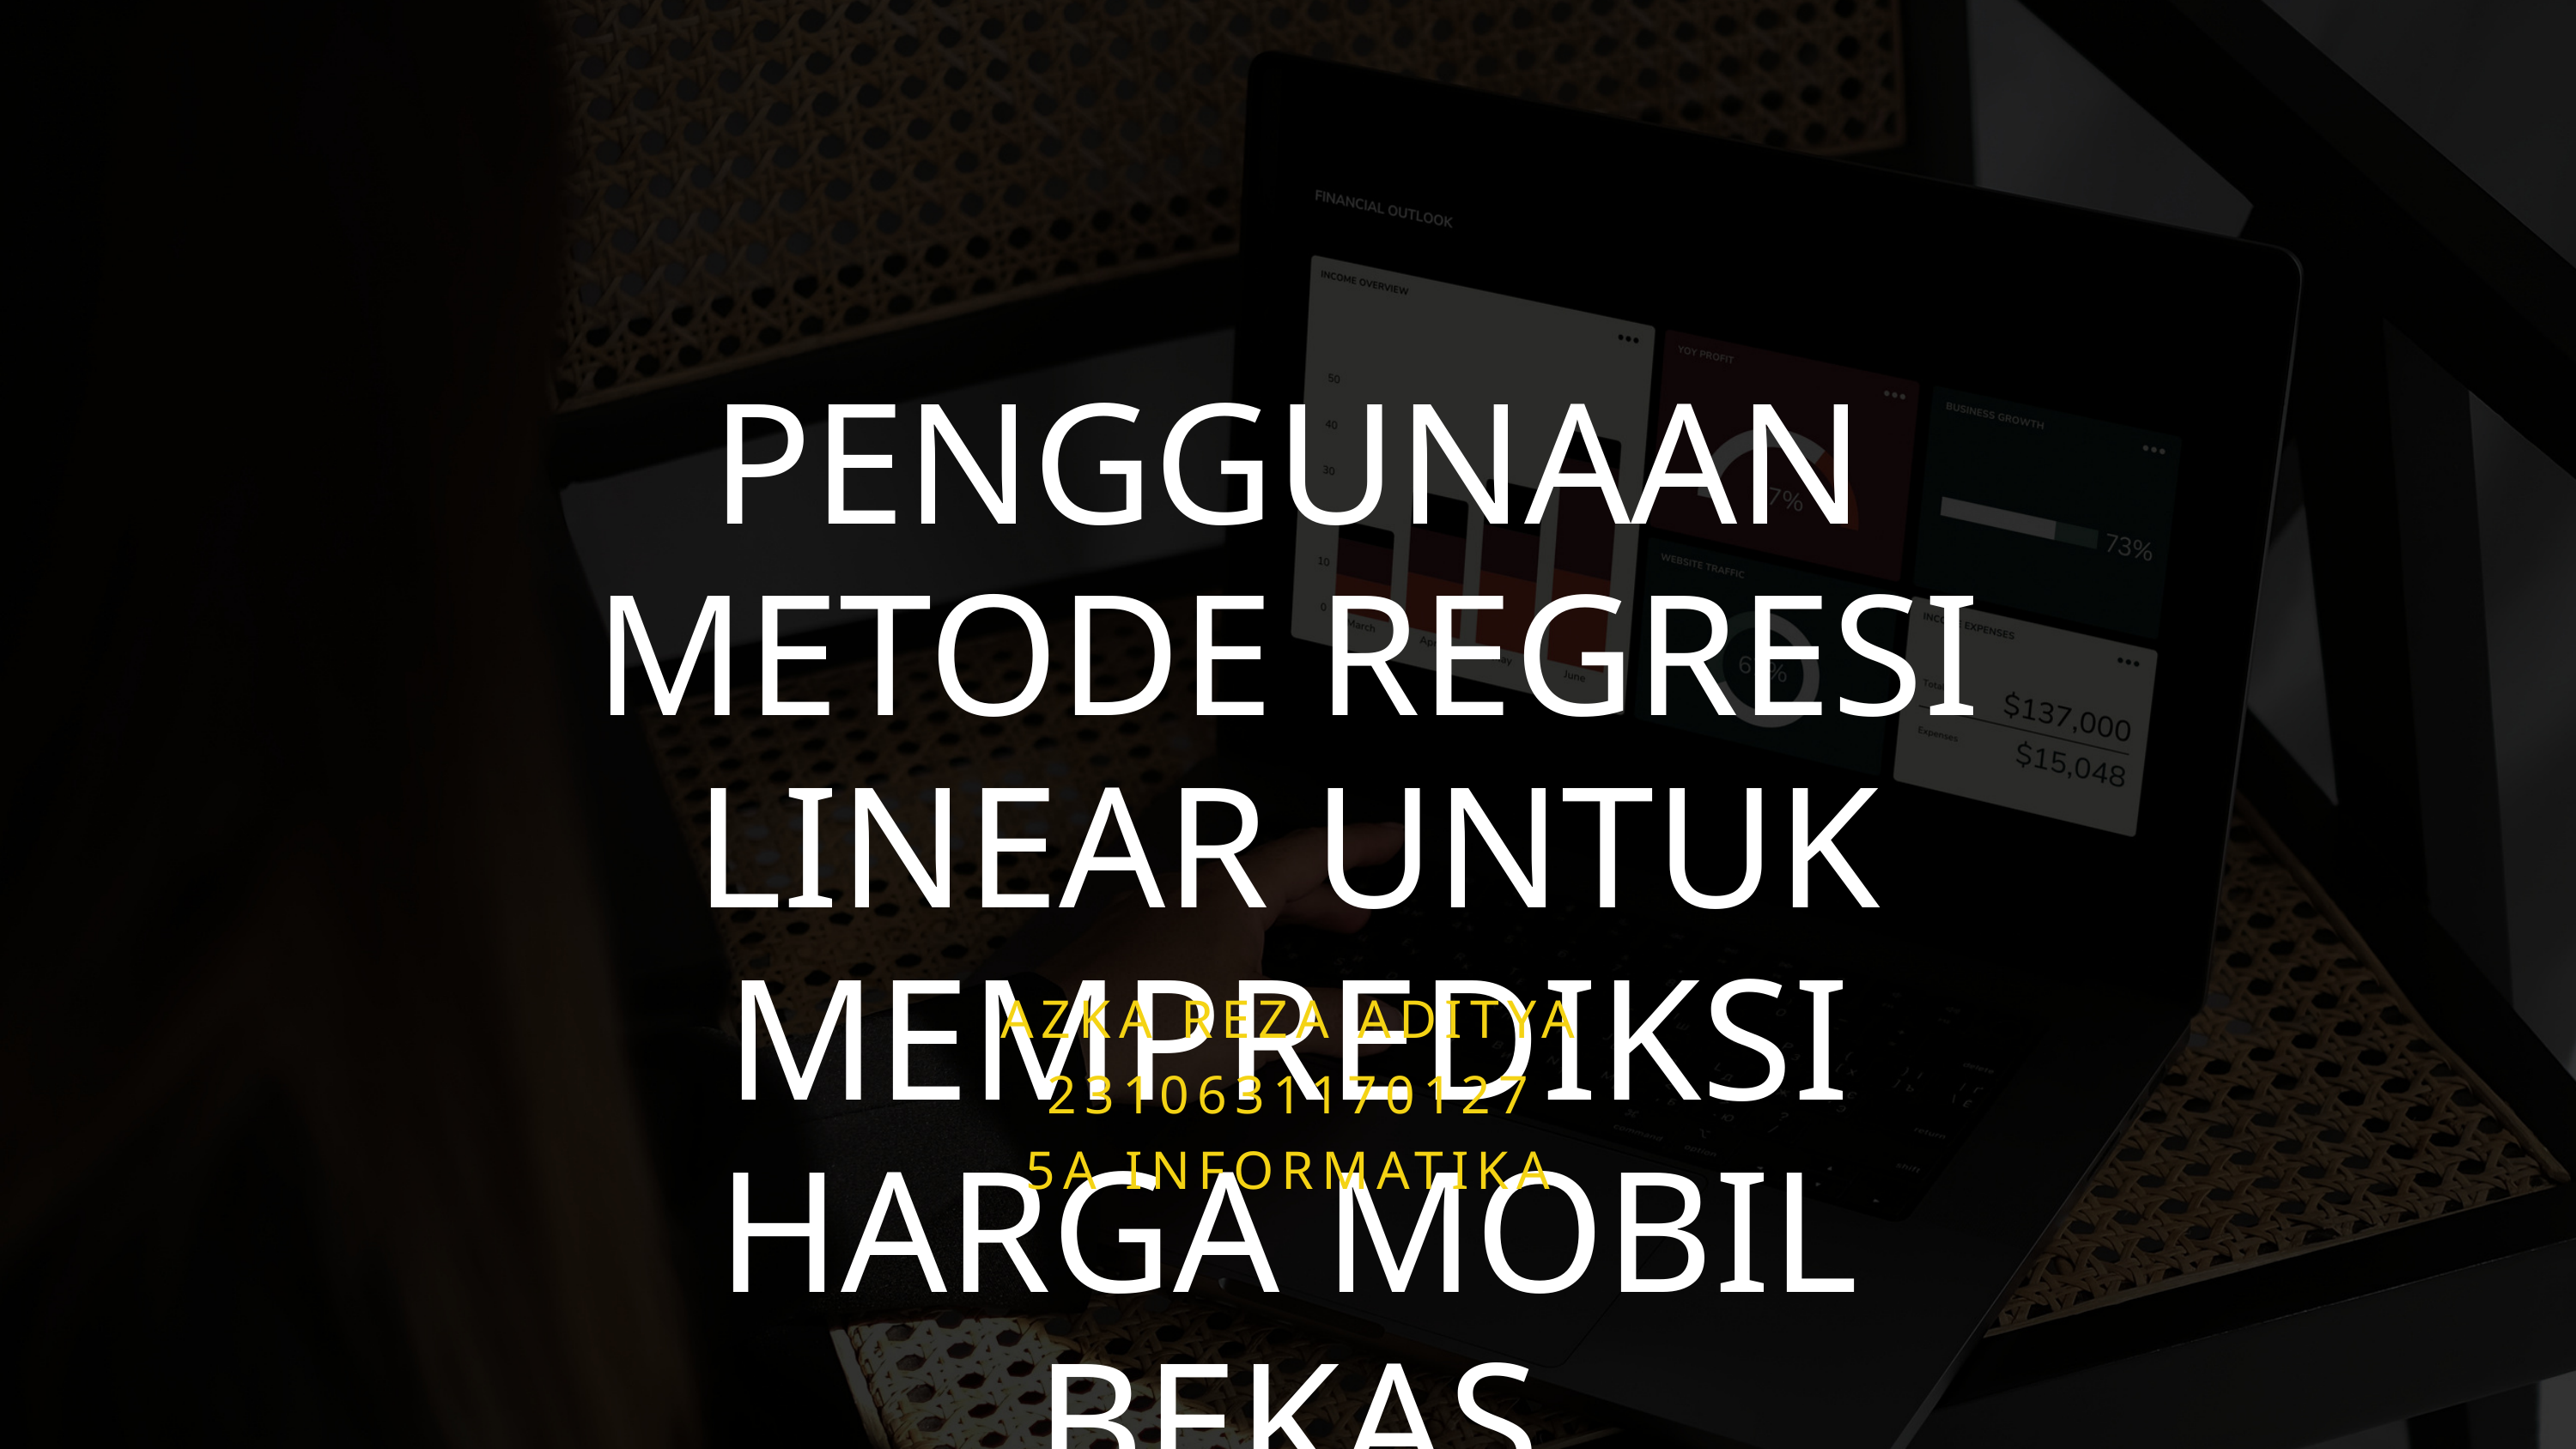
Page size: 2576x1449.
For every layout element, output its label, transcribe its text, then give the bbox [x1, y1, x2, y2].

text_box [0, 0, 2576, 1449]
text_box AZKA REZA ADITYA 2310631170127 5A INFORMATIKA [810, 973, 1765, 1200]
text_box PENGGUNAAN METODE REGRESI LINEAR UNTUK MEMPREDIKSI HARGA MOBIL BEKAS [580, 365, 1996, 1449]
